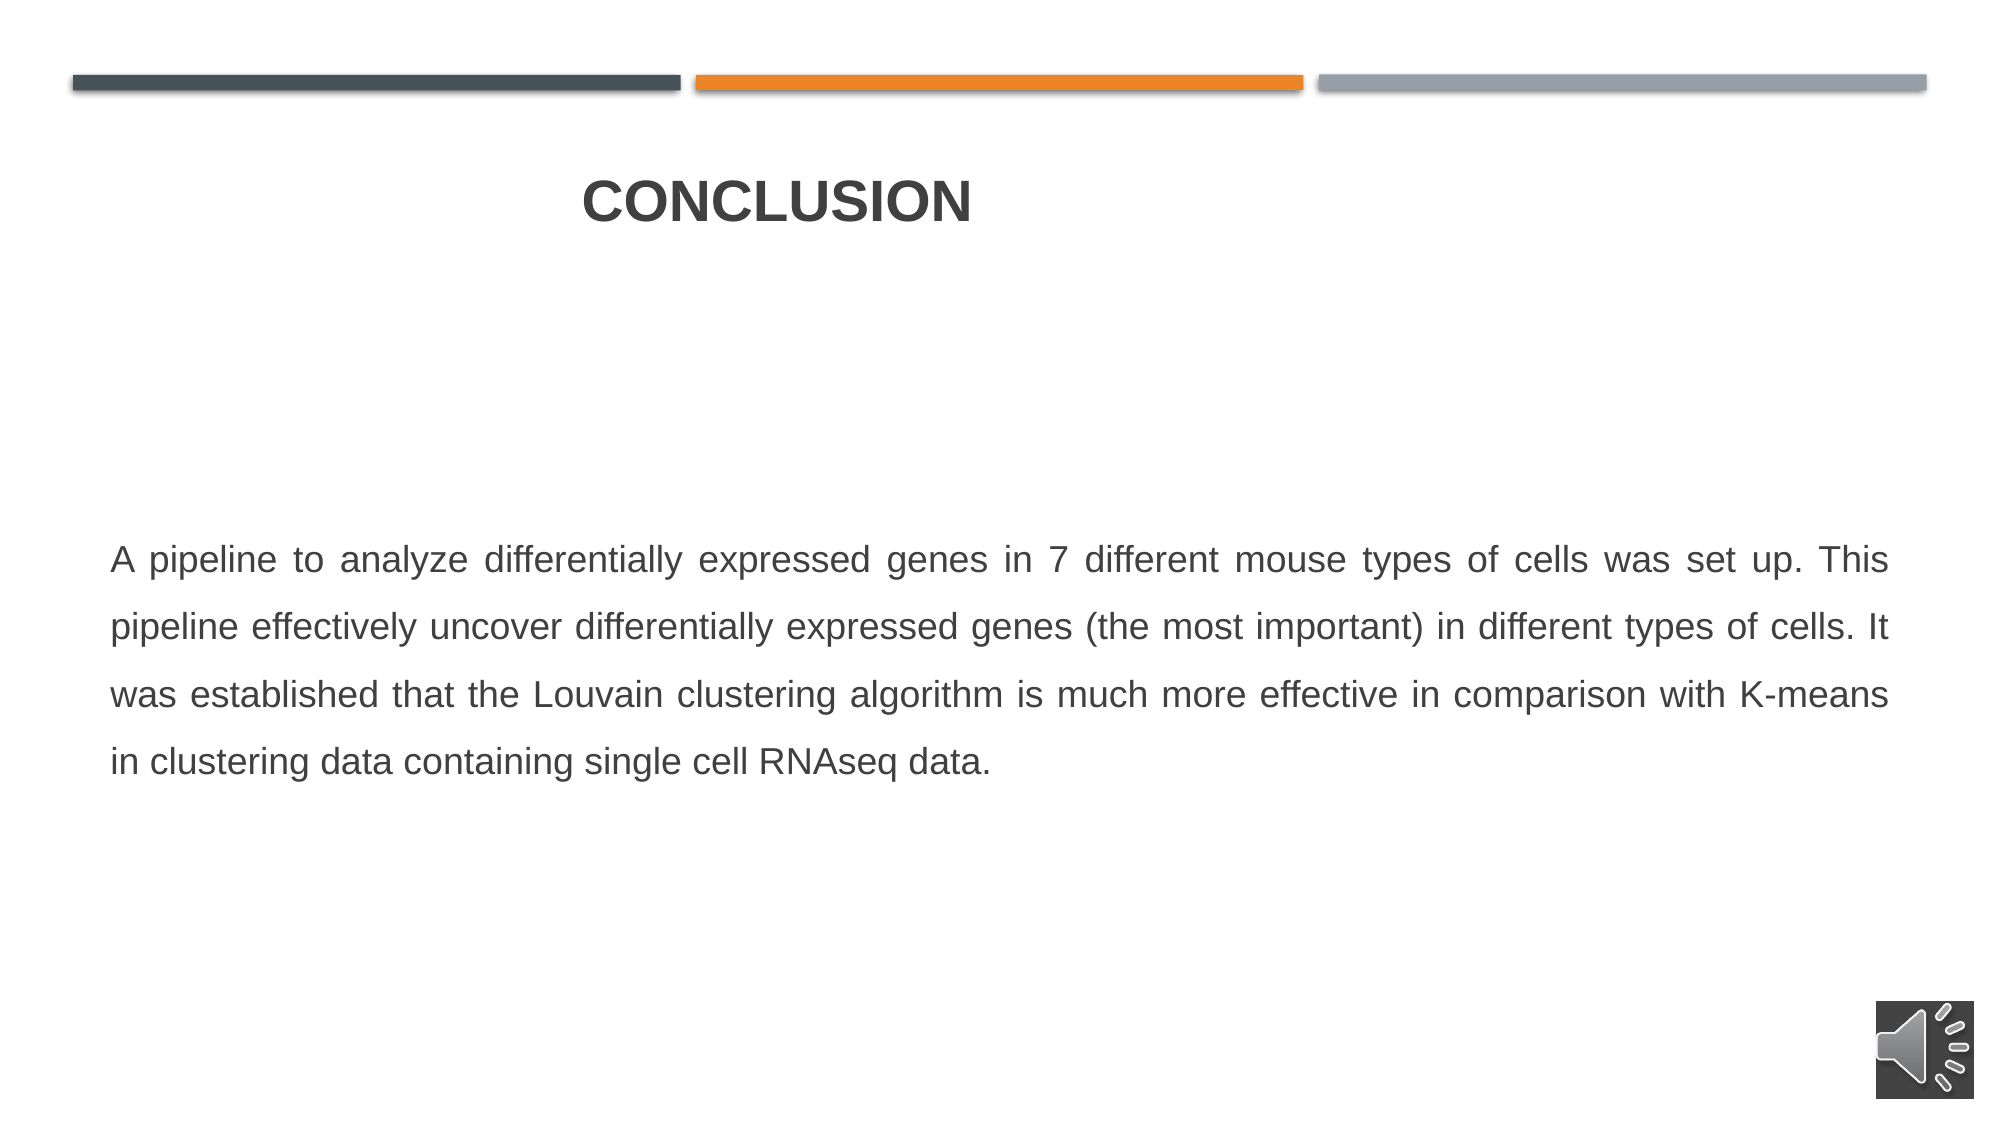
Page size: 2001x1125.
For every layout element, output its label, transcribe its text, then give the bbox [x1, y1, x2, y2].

list A pipeline to analyze differentially expressed genes in 7 different mouse types of cells was set up. This pipeline effectively uncover differentially expressed genes (the most important) in different types of cells. It was established that the Louvain clustering algorithm is much more effective in comparison with K-means in clustering data containing single cell RNAseq data. [95, 383, 1905, 981]
picture [1874, 999, 1976, 1101]
title Conclusion [95, 115, 1905, 311]
